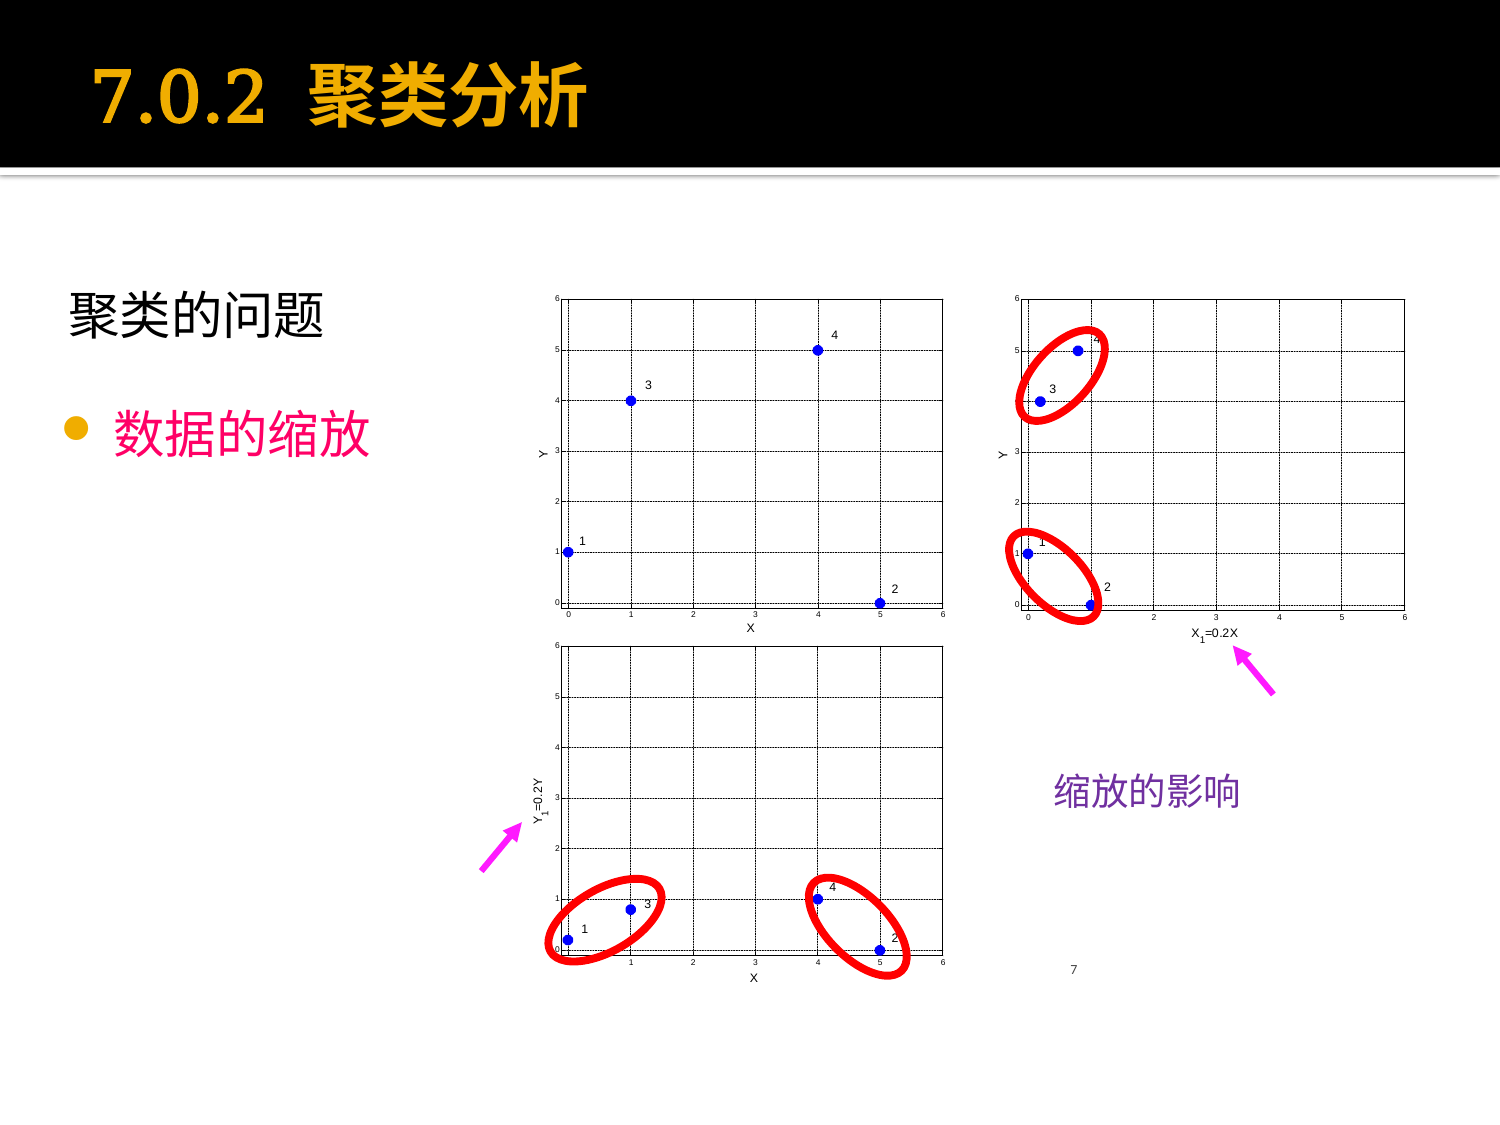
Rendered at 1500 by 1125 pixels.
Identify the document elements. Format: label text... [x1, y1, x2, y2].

text_box 聚类的问题 [46, 271, 495, 375]
text_box 数据的缩放 [34, 391, 495, 862]
text_box 缩放的影响 [1038, 760, 1256, 821]
picture [501, 260, 1461, 1005]
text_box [481, 822, 522, 872]
slide_number 7 [1003, 947, 1093, 978]
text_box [1232, 645, 1274, 695]
title 7.0.2 聚类分析 [75, 12, 1425, 175]
